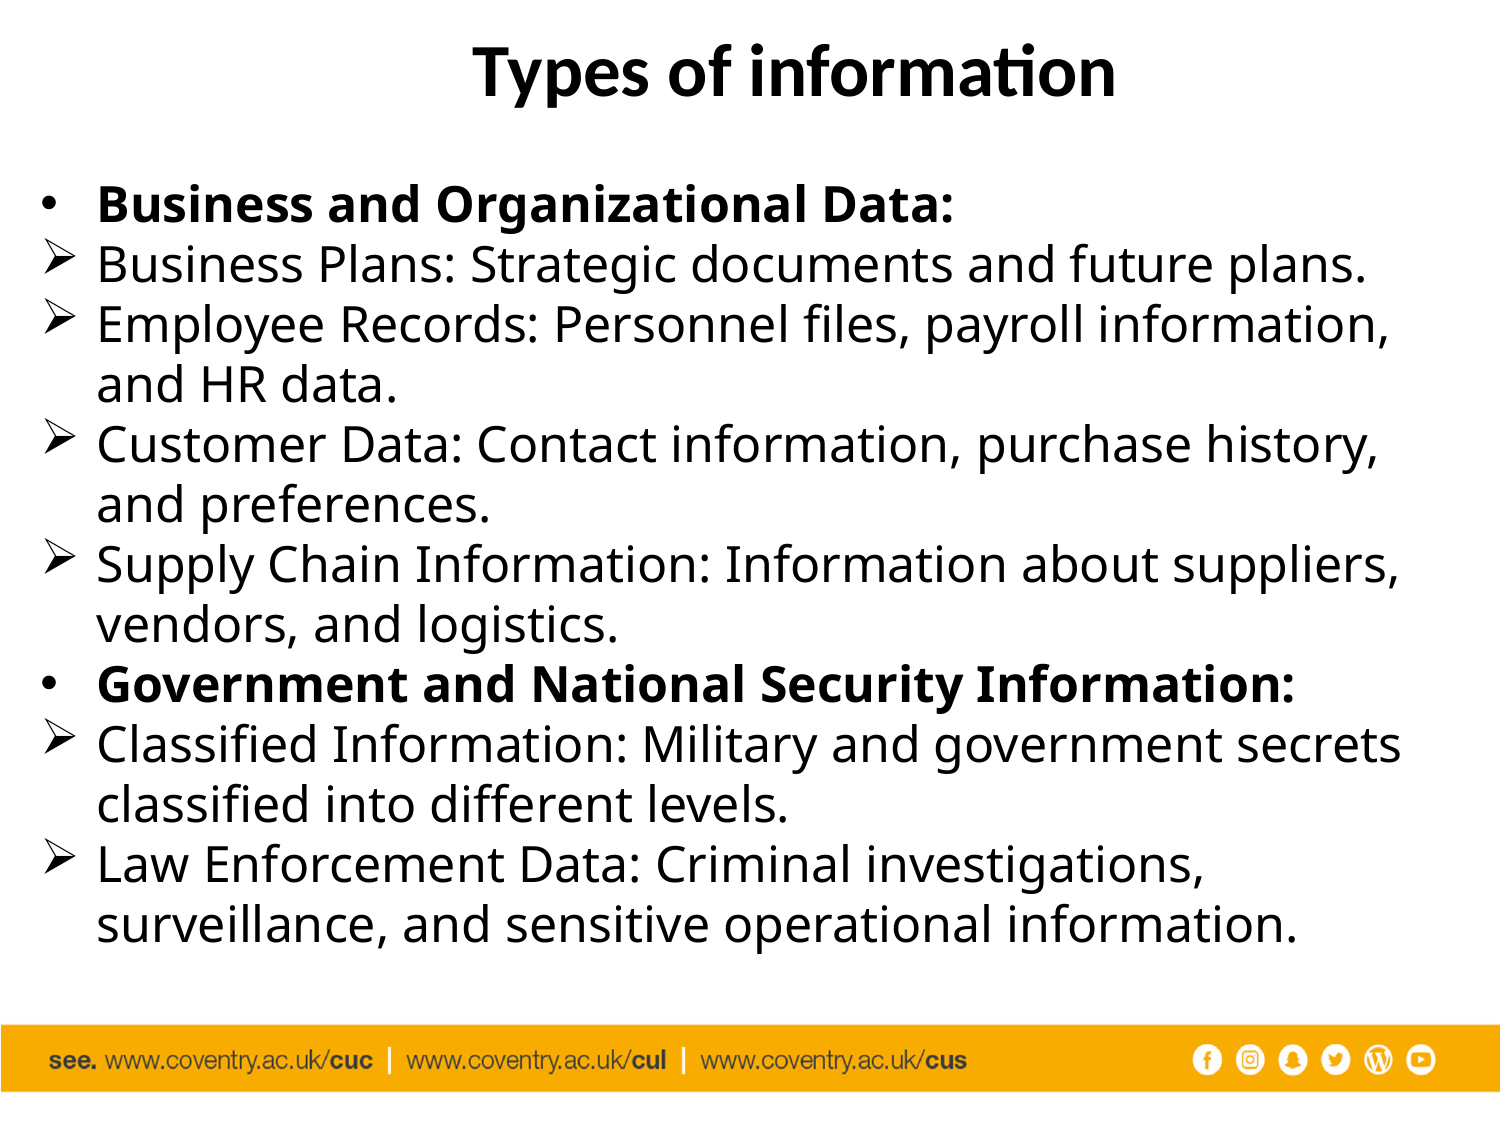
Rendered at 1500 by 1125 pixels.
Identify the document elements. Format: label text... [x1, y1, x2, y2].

list Business and Organizational Data: Business Plans: Strategic documents and future plans. Employee Records: Personnel files, payroll information, and HR data. Customer Data: Contact information, purchase history, and preferences. Supply Chain Information: Information about suppliers, vendors, and logistics. Government and National Security Information: Classified Information: Military and government secrets classified into different levels. Law Enforcement Data: Criminal investigations, surveillance, and sensitive operational information. [40, 112, 1425, 1082]
picture [0, 0, 1500, 1122]
title Types of information [78, 21, 1500, 113]
